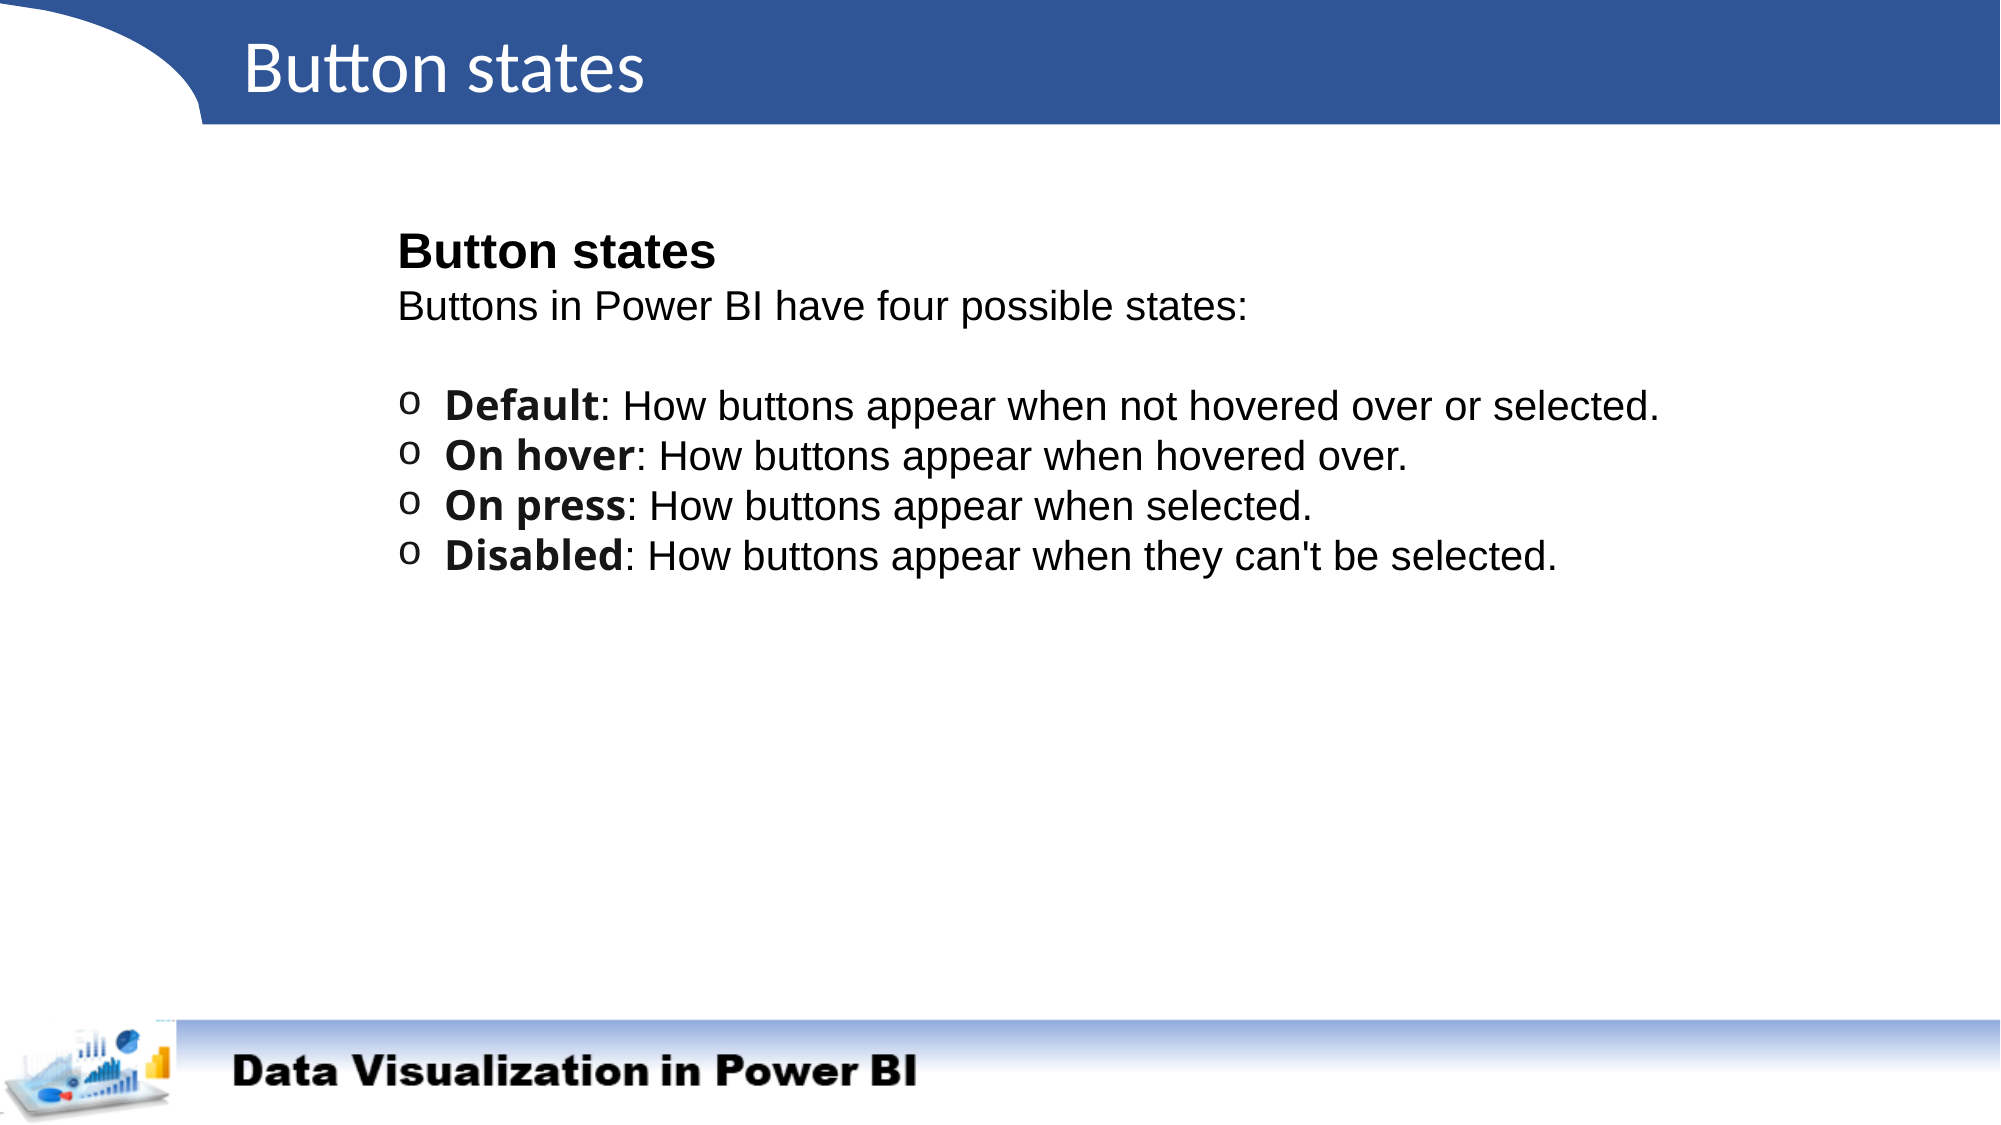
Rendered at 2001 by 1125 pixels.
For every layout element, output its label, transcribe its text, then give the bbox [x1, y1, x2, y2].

text_box Button states Buttons in Power BI have four possible states: Default: How buttons appear when not hovered over or selected. On hover: How buttons appear when hovered over. On press: How buttons appear when selected. Disabled: How buttons appear when they can't be selected. [382, 206, 1768, 587]
picture [0, 0, 2001, 1125]
text_box Button states [0, 0, 2000, 126]
